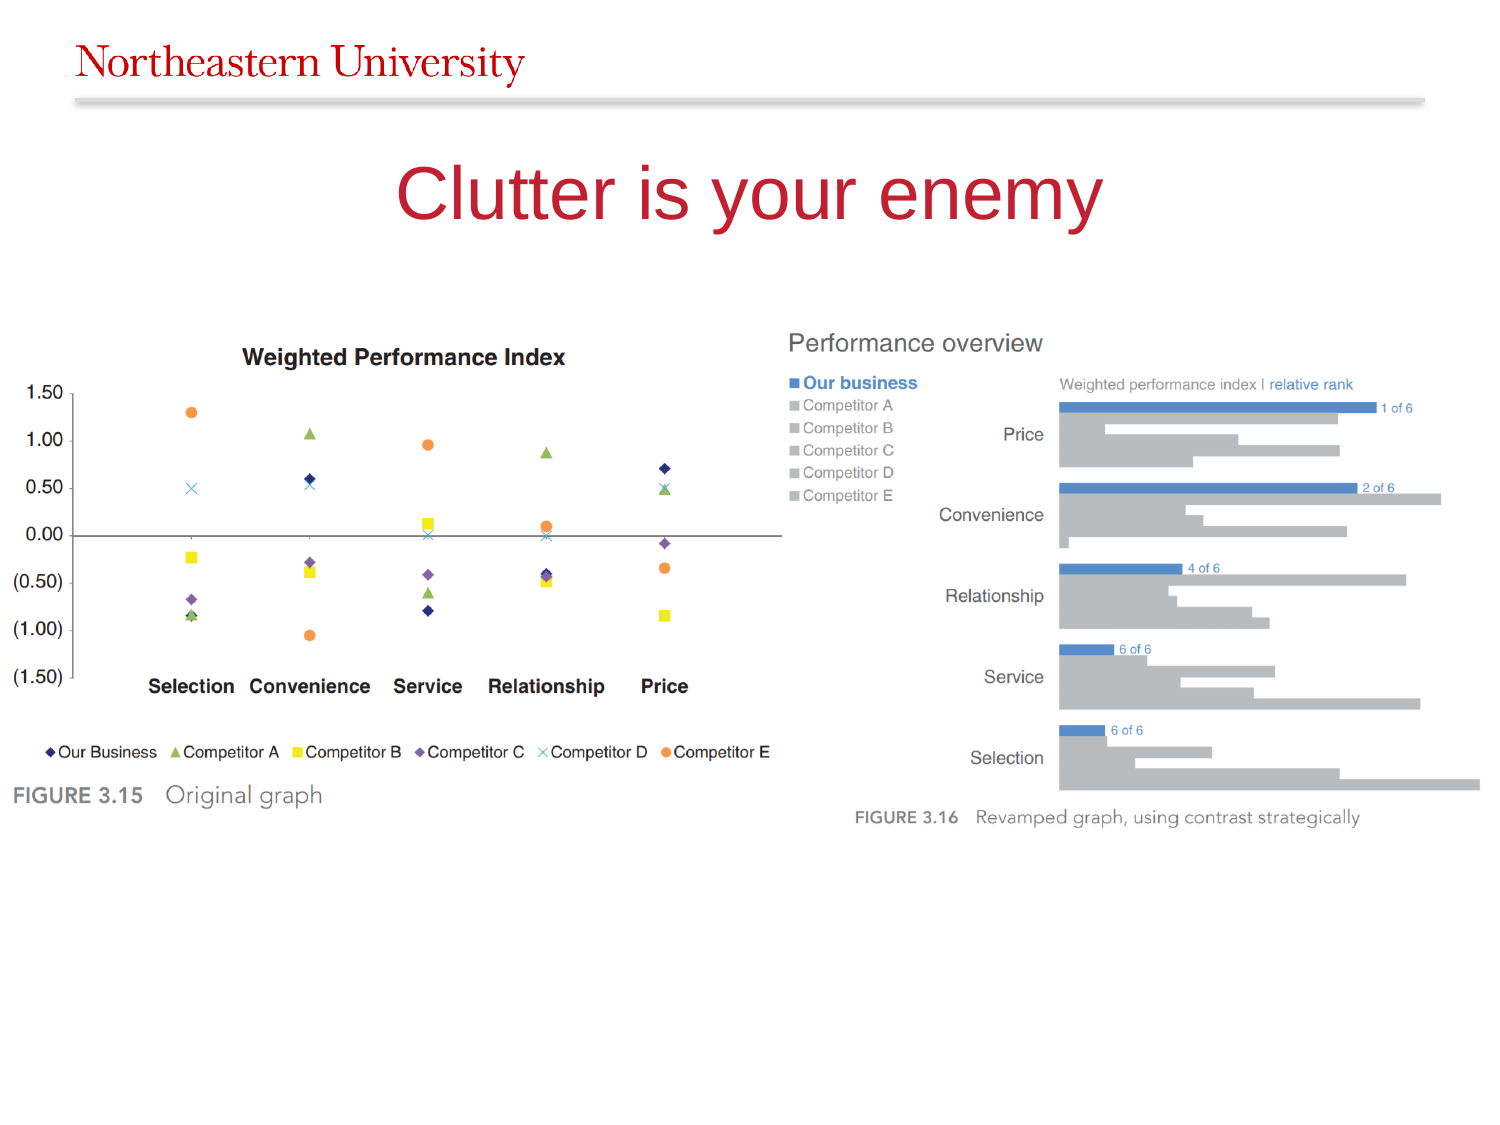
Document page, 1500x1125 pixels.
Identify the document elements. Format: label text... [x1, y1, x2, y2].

picture [75, 44, 525, 88]
picture [0, 324, 1486, 838]
title Clutter is your enemy [75, 137, 1425, 263]
